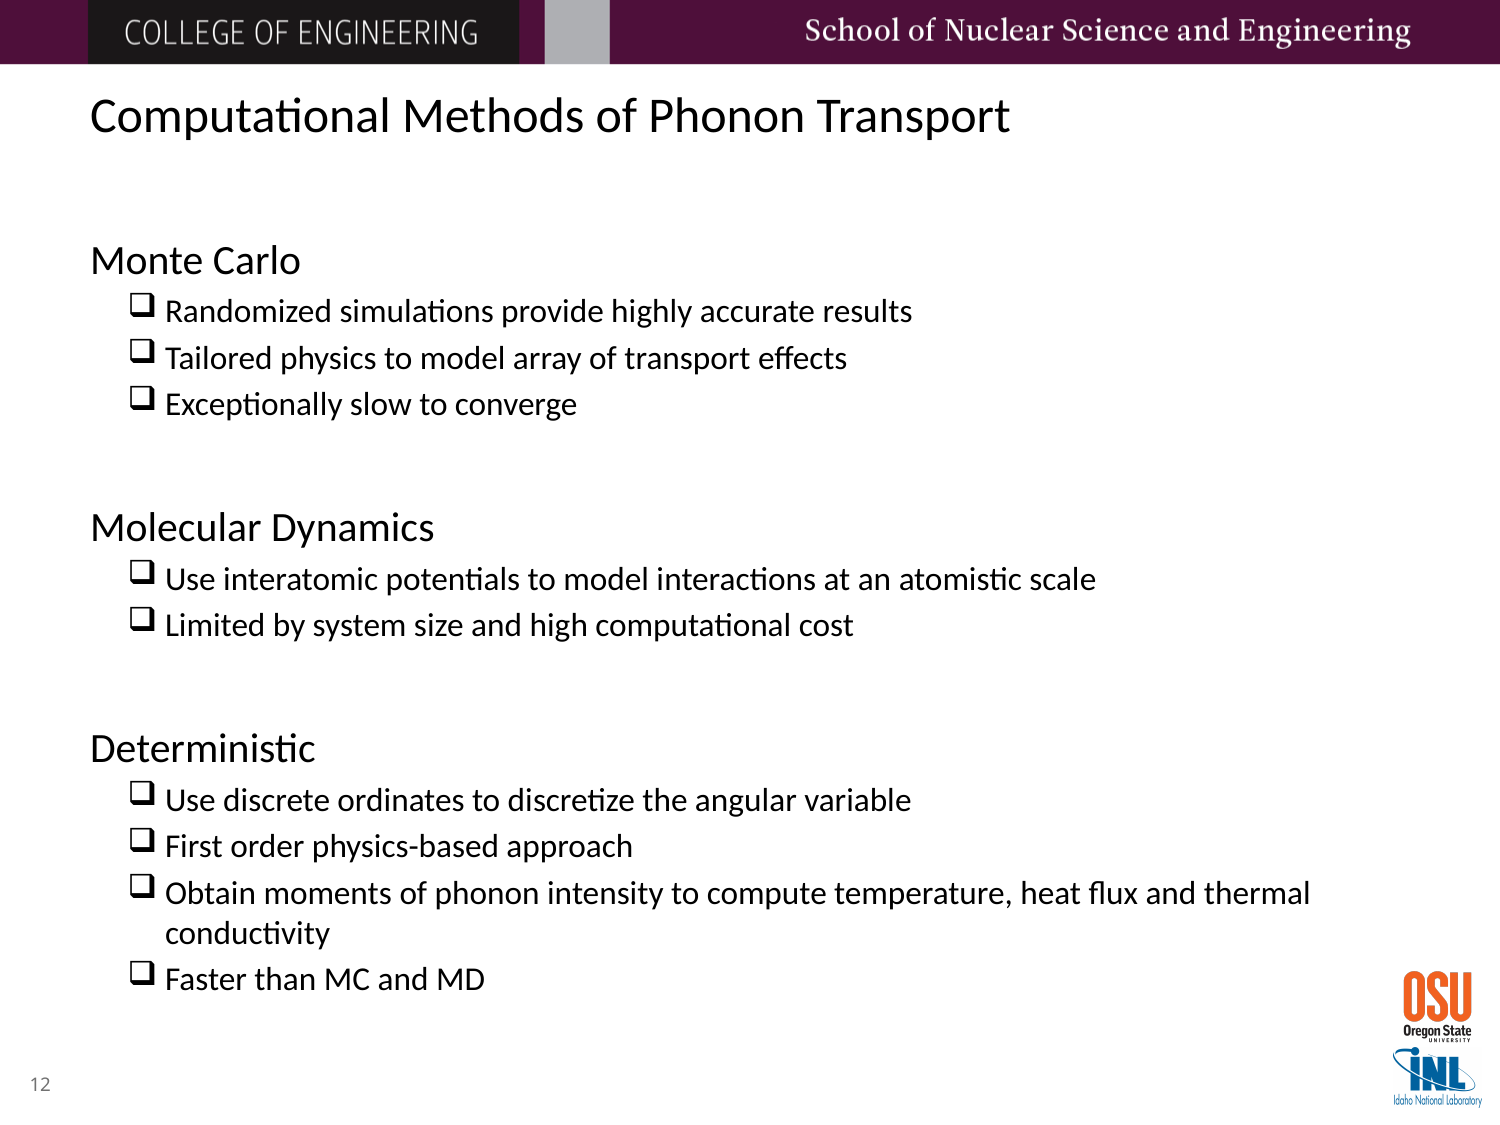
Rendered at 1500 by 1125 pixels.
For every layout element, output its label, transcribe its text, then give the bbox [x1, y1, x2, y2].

title Computational Methods of Phonon Transport [75, 75, 1425, 188]
list Monte Carlo Randomized simulations provide highly accurate results Tailored physics to model array of transport effects Exceptionally slow to converge Molecular Dynamics Use interatomic potentials to model interactions at an atomistic scale Limited by system size and high computational cost Deterministic Use discrete ordinates to discretize the angular variable First order physics-based approach Obtain moments of phonon intensity to compute temperature, heat flux and thermal conductivity Faster than MC and MD [75, 224, 1425, 996]
picture [0, 0, 1500, 65]
picture [1393, 1047, 1482, 1108]
slide_number 11 [14, 1073, 75, 1104]
